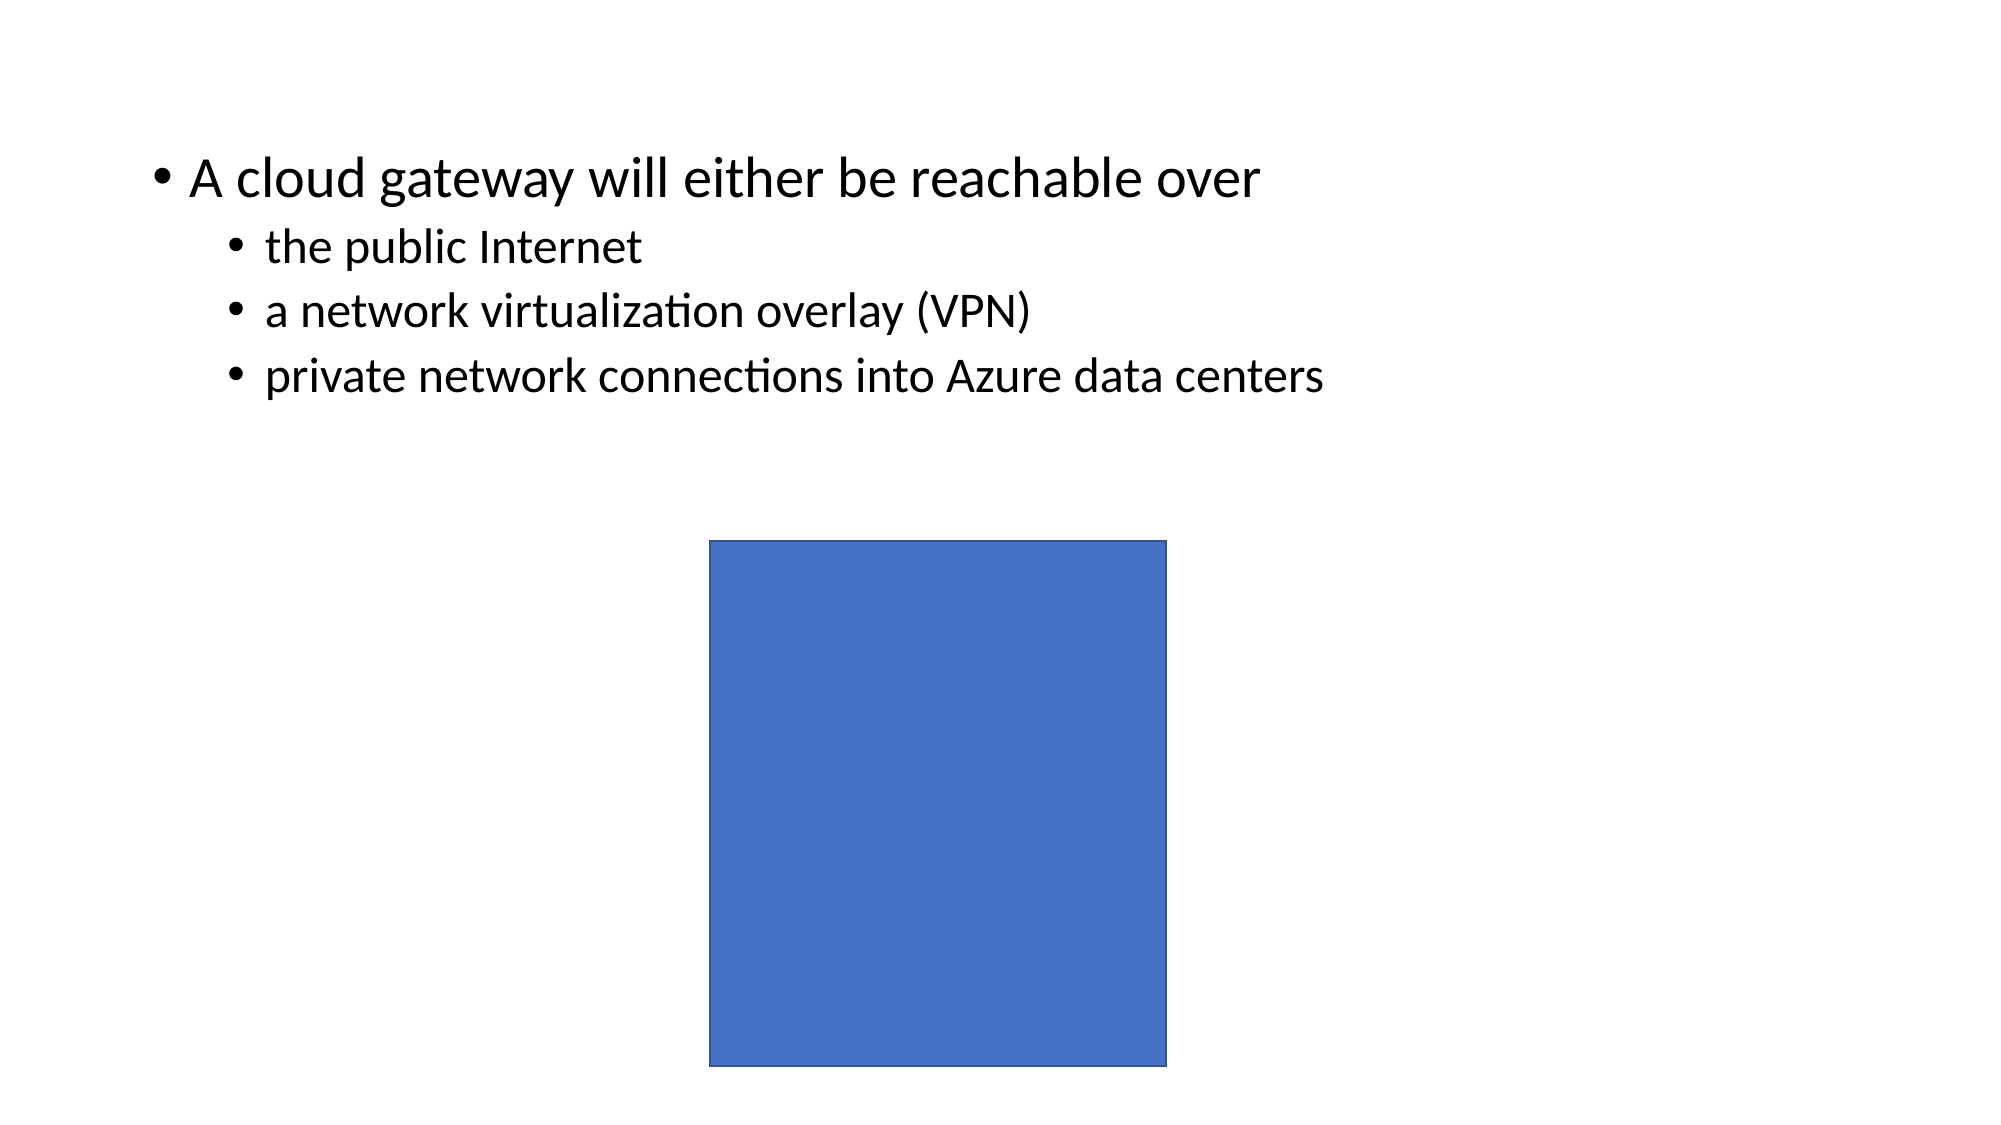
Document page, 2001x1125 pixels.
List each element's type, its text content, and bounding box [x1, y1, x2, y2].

text_box [709, 540, 1167, 1067]
list A cloud gateway will either be reachable over the public Internet a network virtualization overlay (VPN) private network connections into Azure data centers [137, 139, 1863, 1014]
